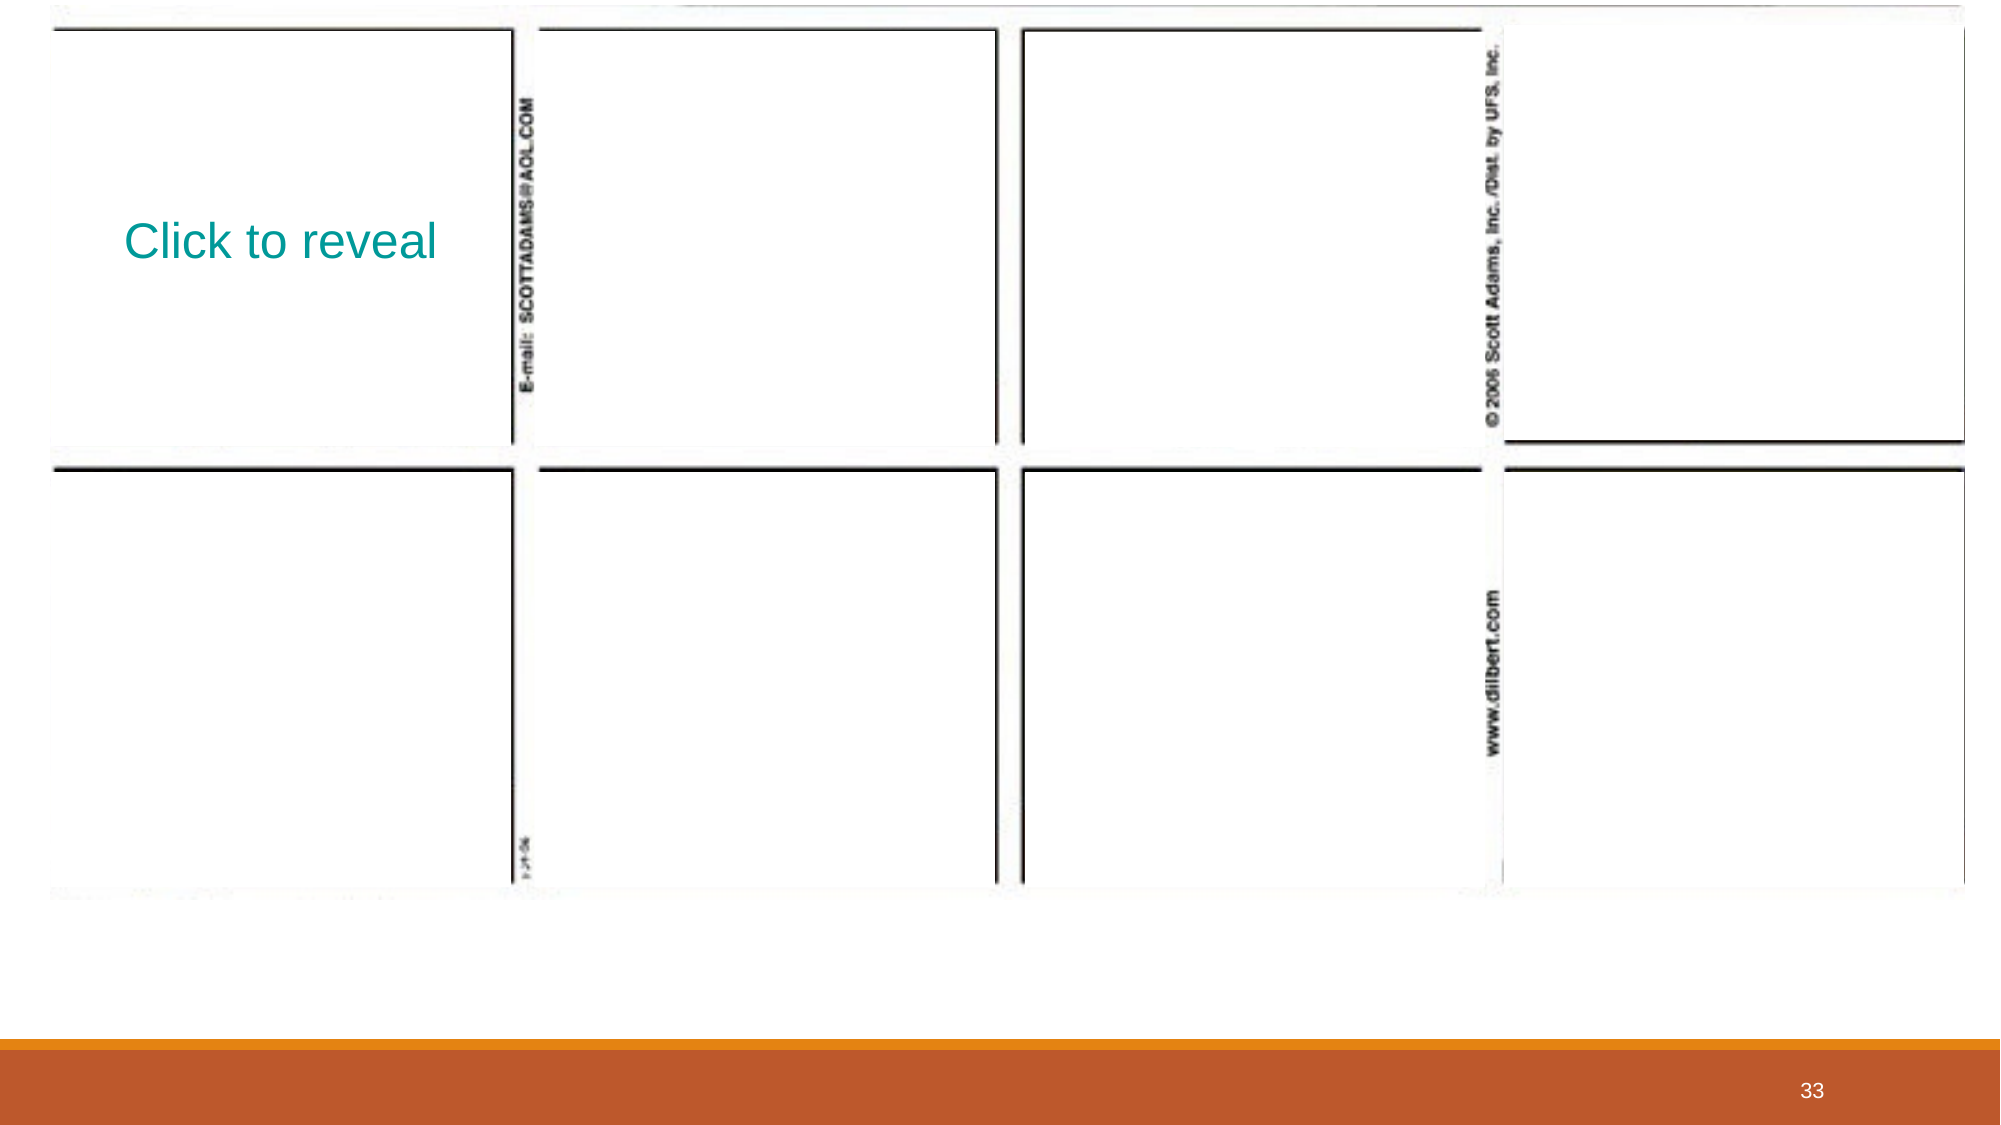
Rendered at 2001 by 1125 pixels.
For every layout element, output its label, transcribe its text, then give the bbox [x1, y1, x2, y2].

slide_number 33 [1624, 1059, 1840, 1120]
picture [49, 4, 1965, 901]
